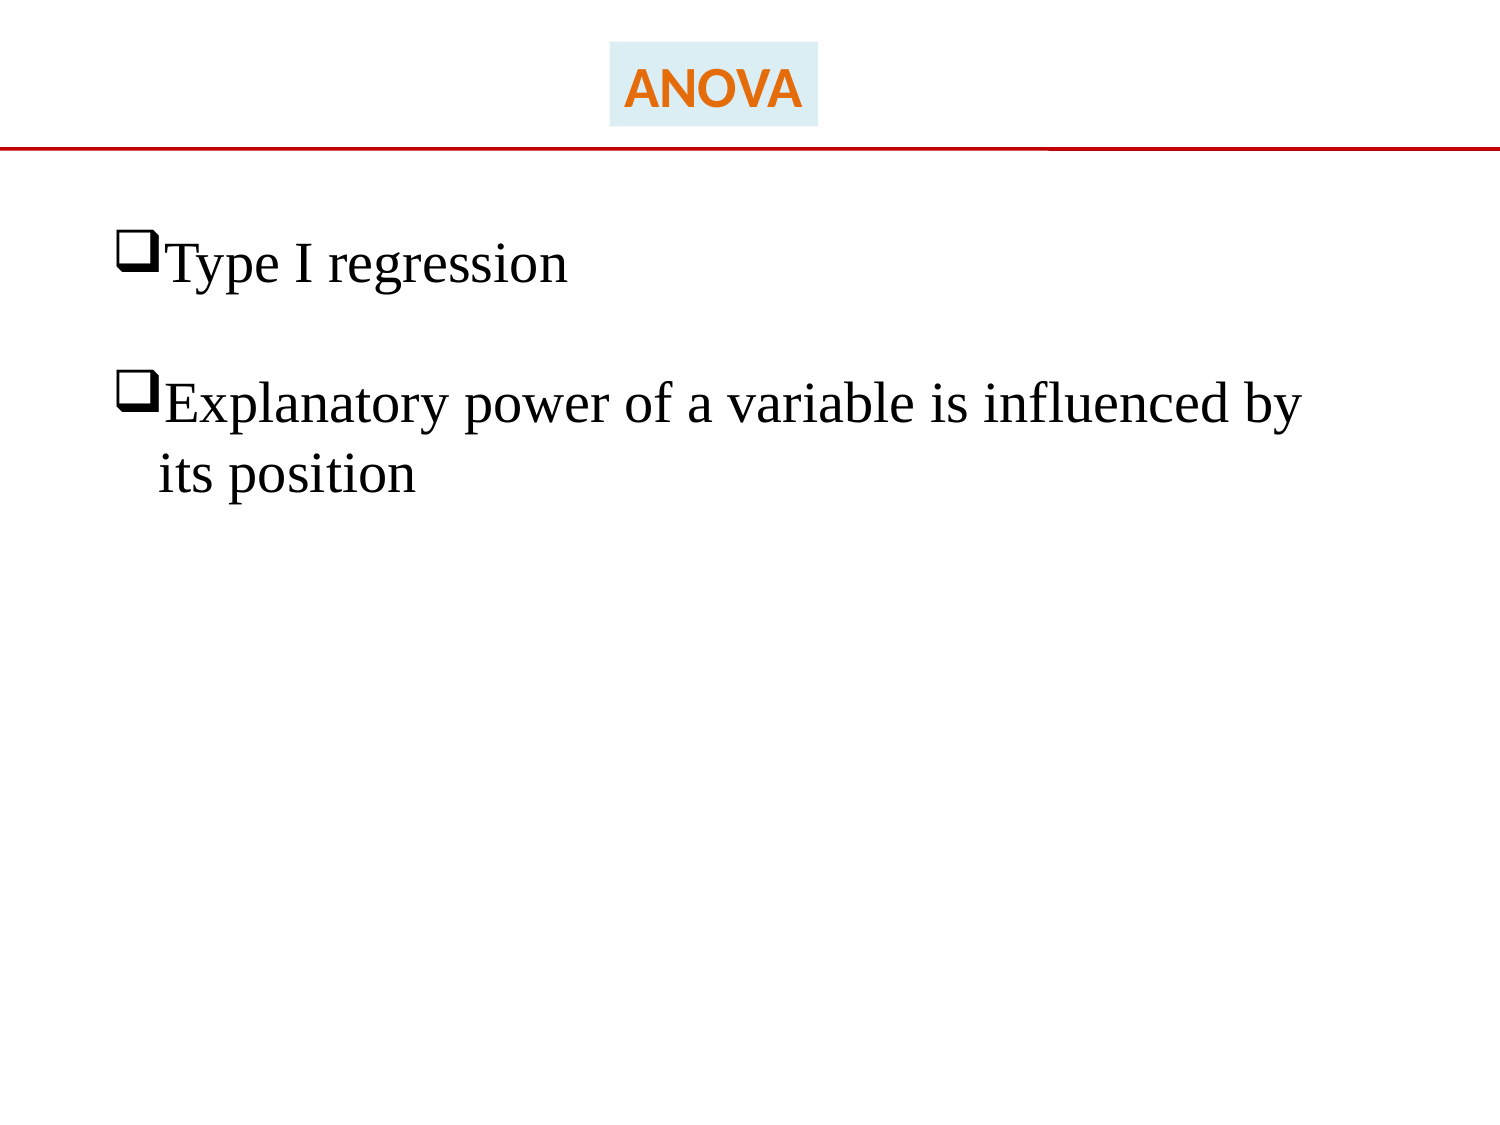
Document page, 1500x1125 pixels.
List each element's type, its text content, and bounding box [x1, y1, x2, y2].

text_box Type I regression Explanatory power of a variable is influenced by its position [97, 216, 1377, 512]
text_box ANOVA [609, 41, 818, 127]
